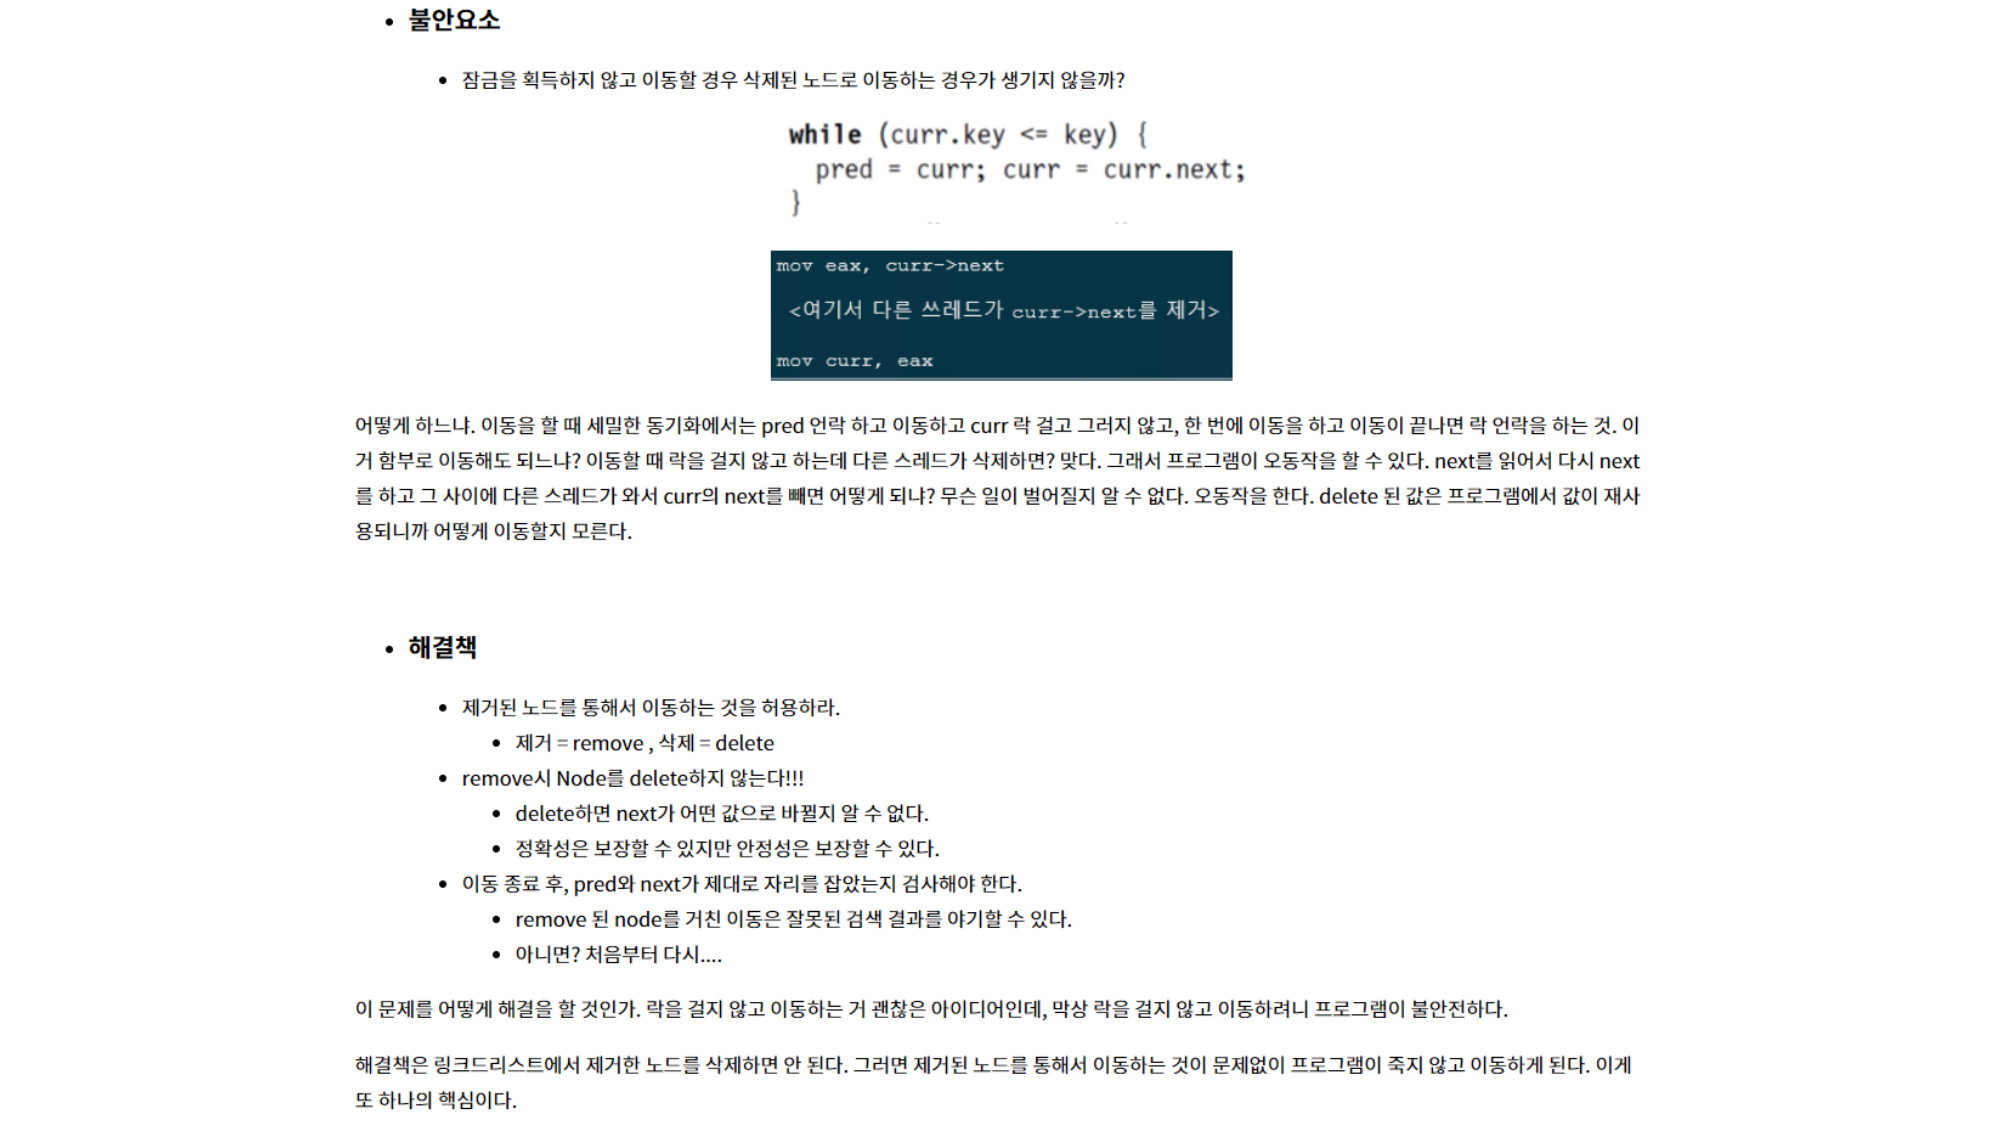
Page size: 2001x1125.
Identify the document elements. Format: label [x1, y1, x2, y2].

picture [335, 0, 1664, 1125]
